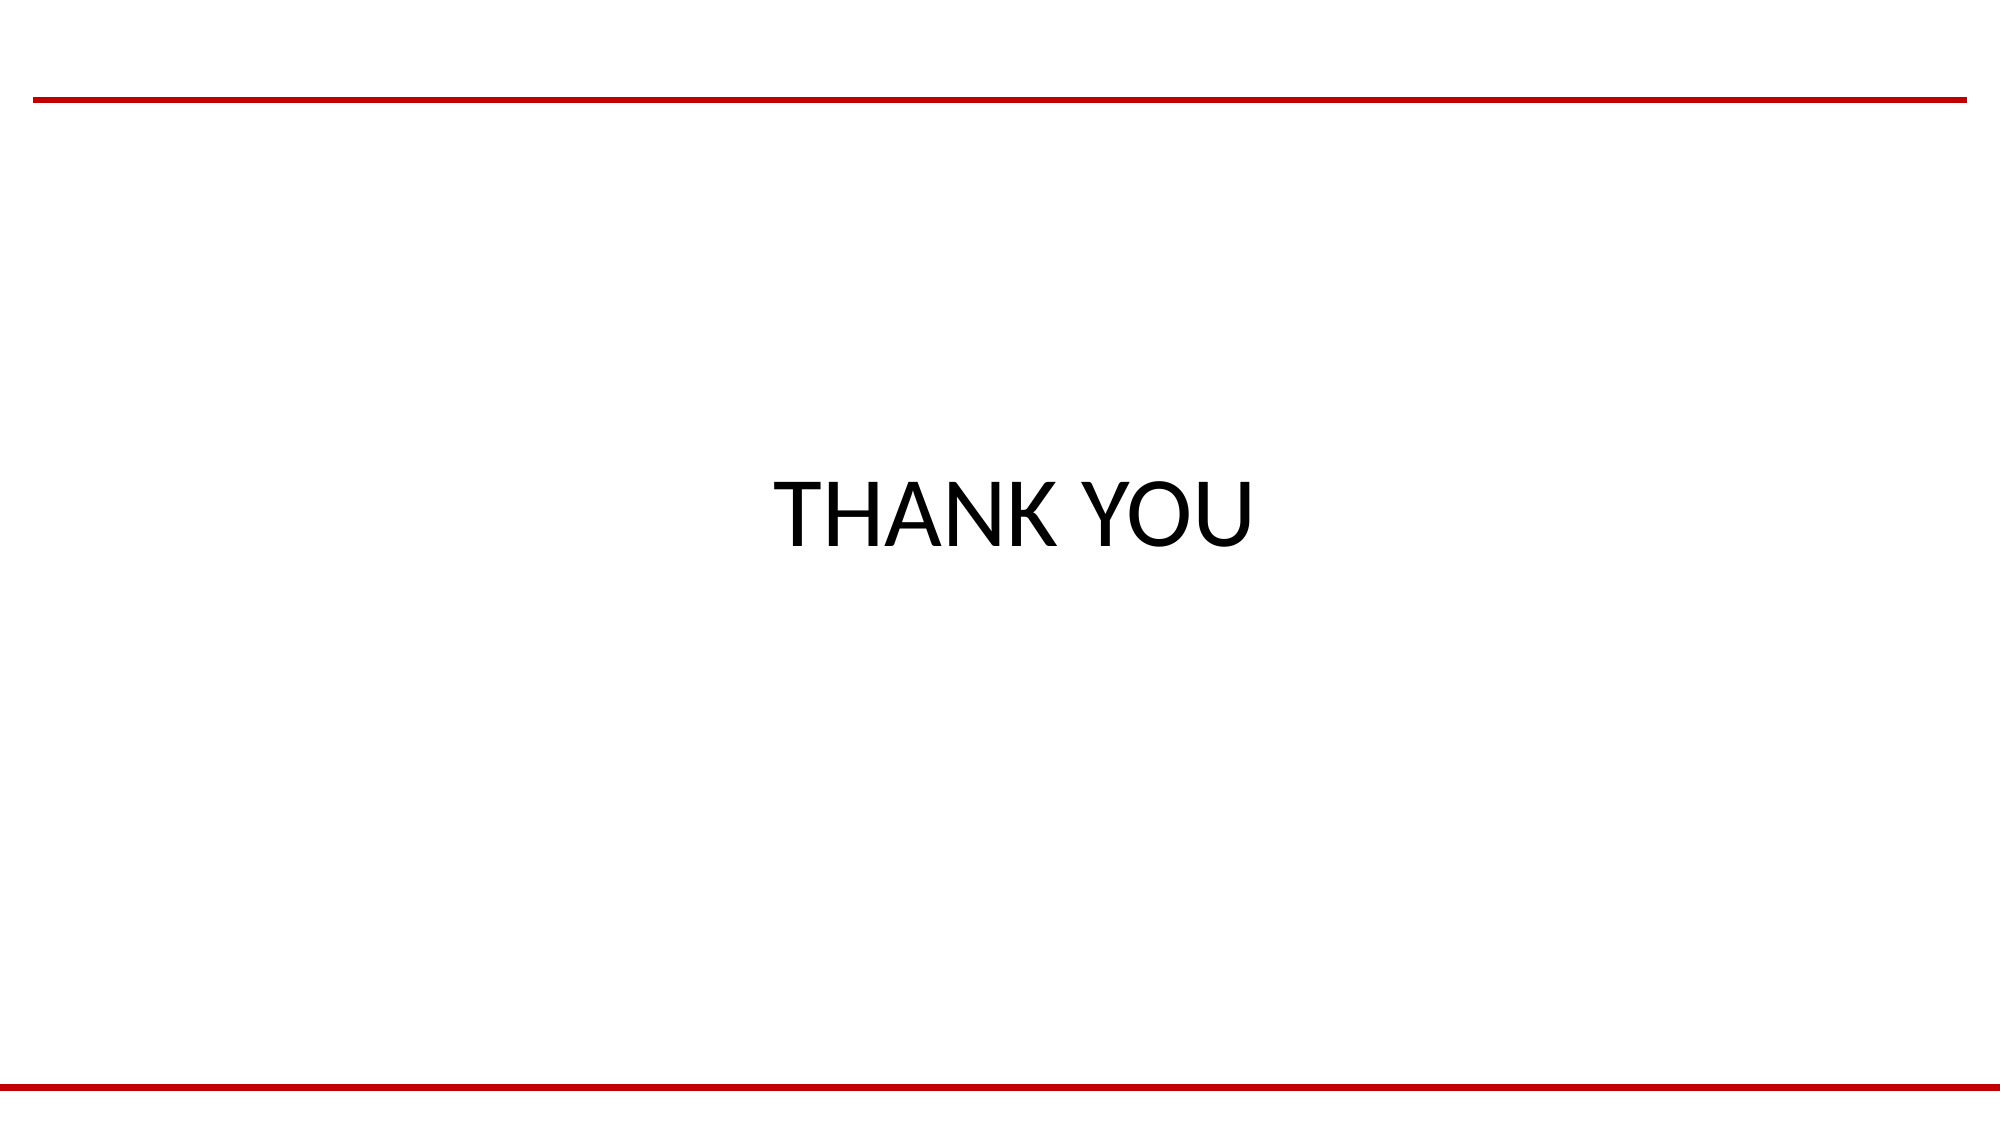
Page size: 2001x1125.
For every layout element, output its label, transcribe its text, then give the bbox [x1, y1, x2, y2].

text_box THANK YOU [332, 438, 1700, 574]
